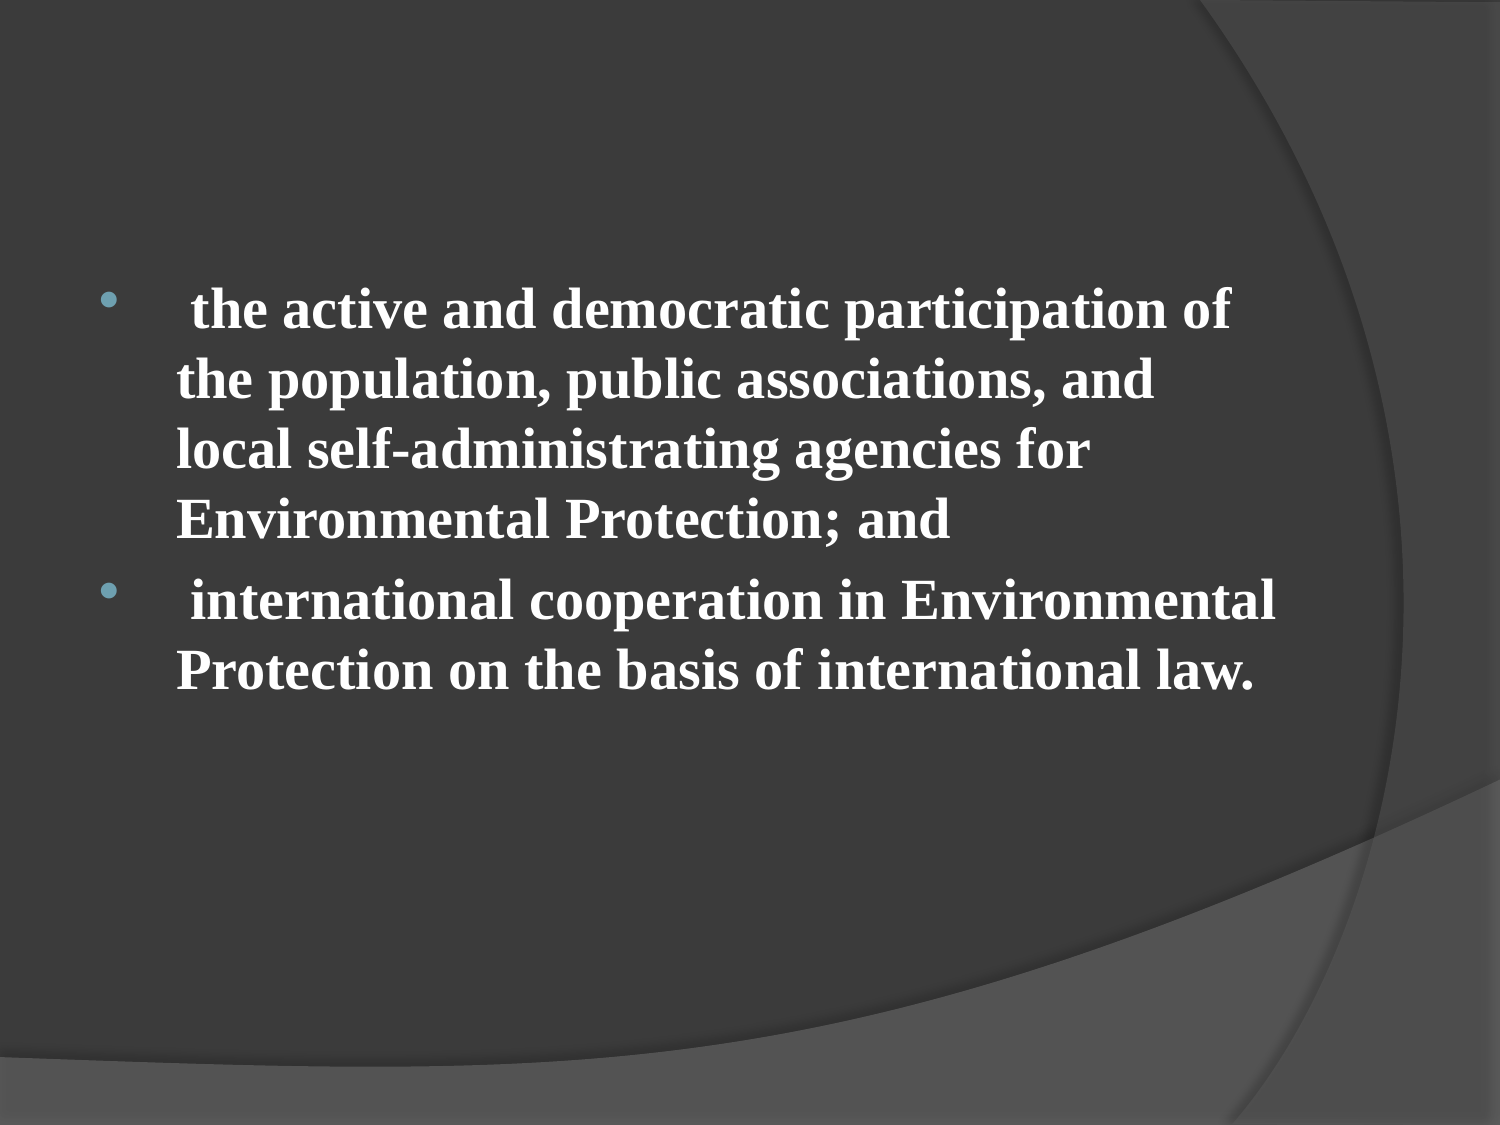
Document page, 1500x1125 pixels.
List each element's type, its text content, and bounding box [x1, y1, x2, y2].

list the active and democratic participation of the population, public associations, and local self-administrating agencies for Environmental Protection; and international cooperation in Environmental Protection on the basis of international law. [75, 262, 1300, 1005]
